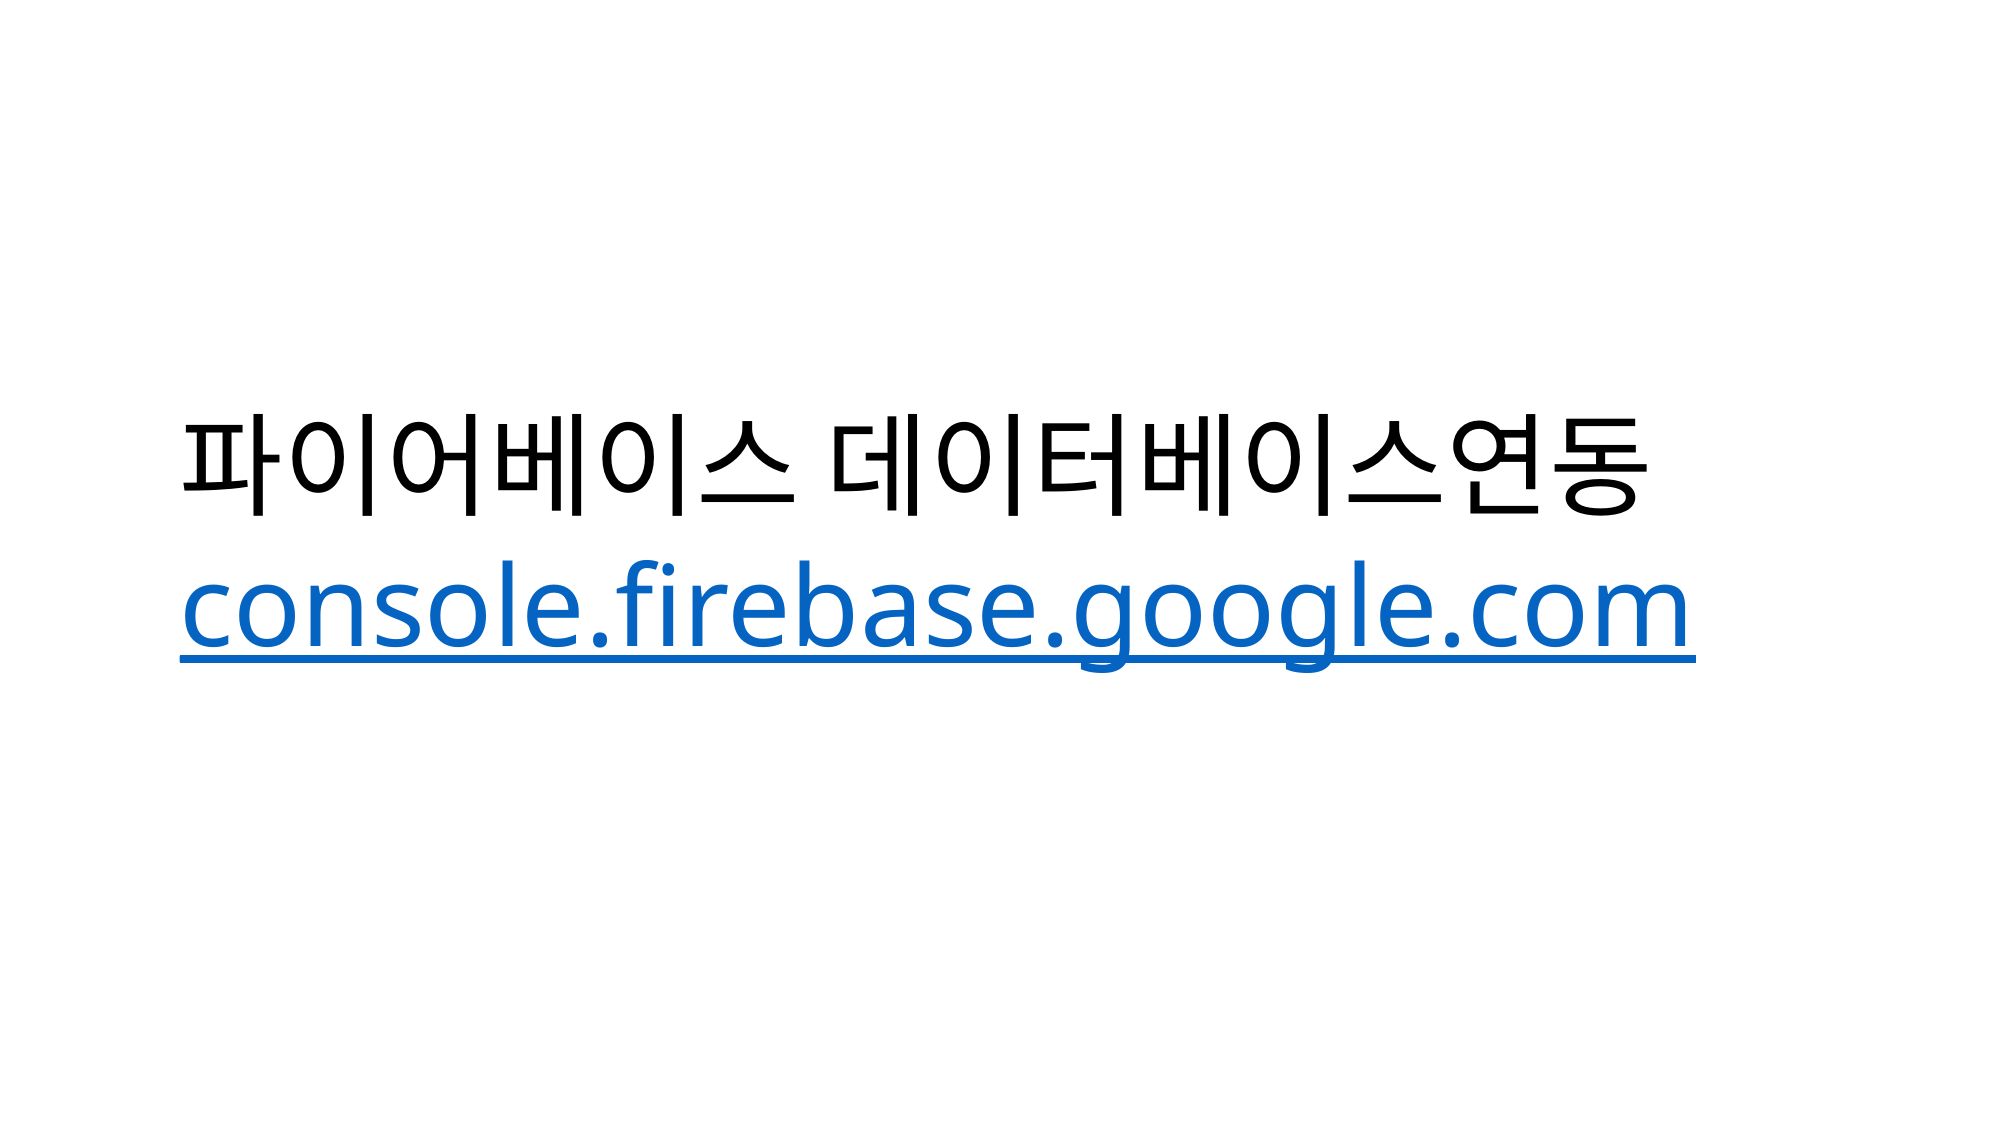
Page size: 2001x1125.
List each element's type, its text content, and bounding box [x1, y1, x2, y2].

text_box 파이어베이스 데이터베이스연동 console.firebase.google.com [179, 372, 1813, 688]
